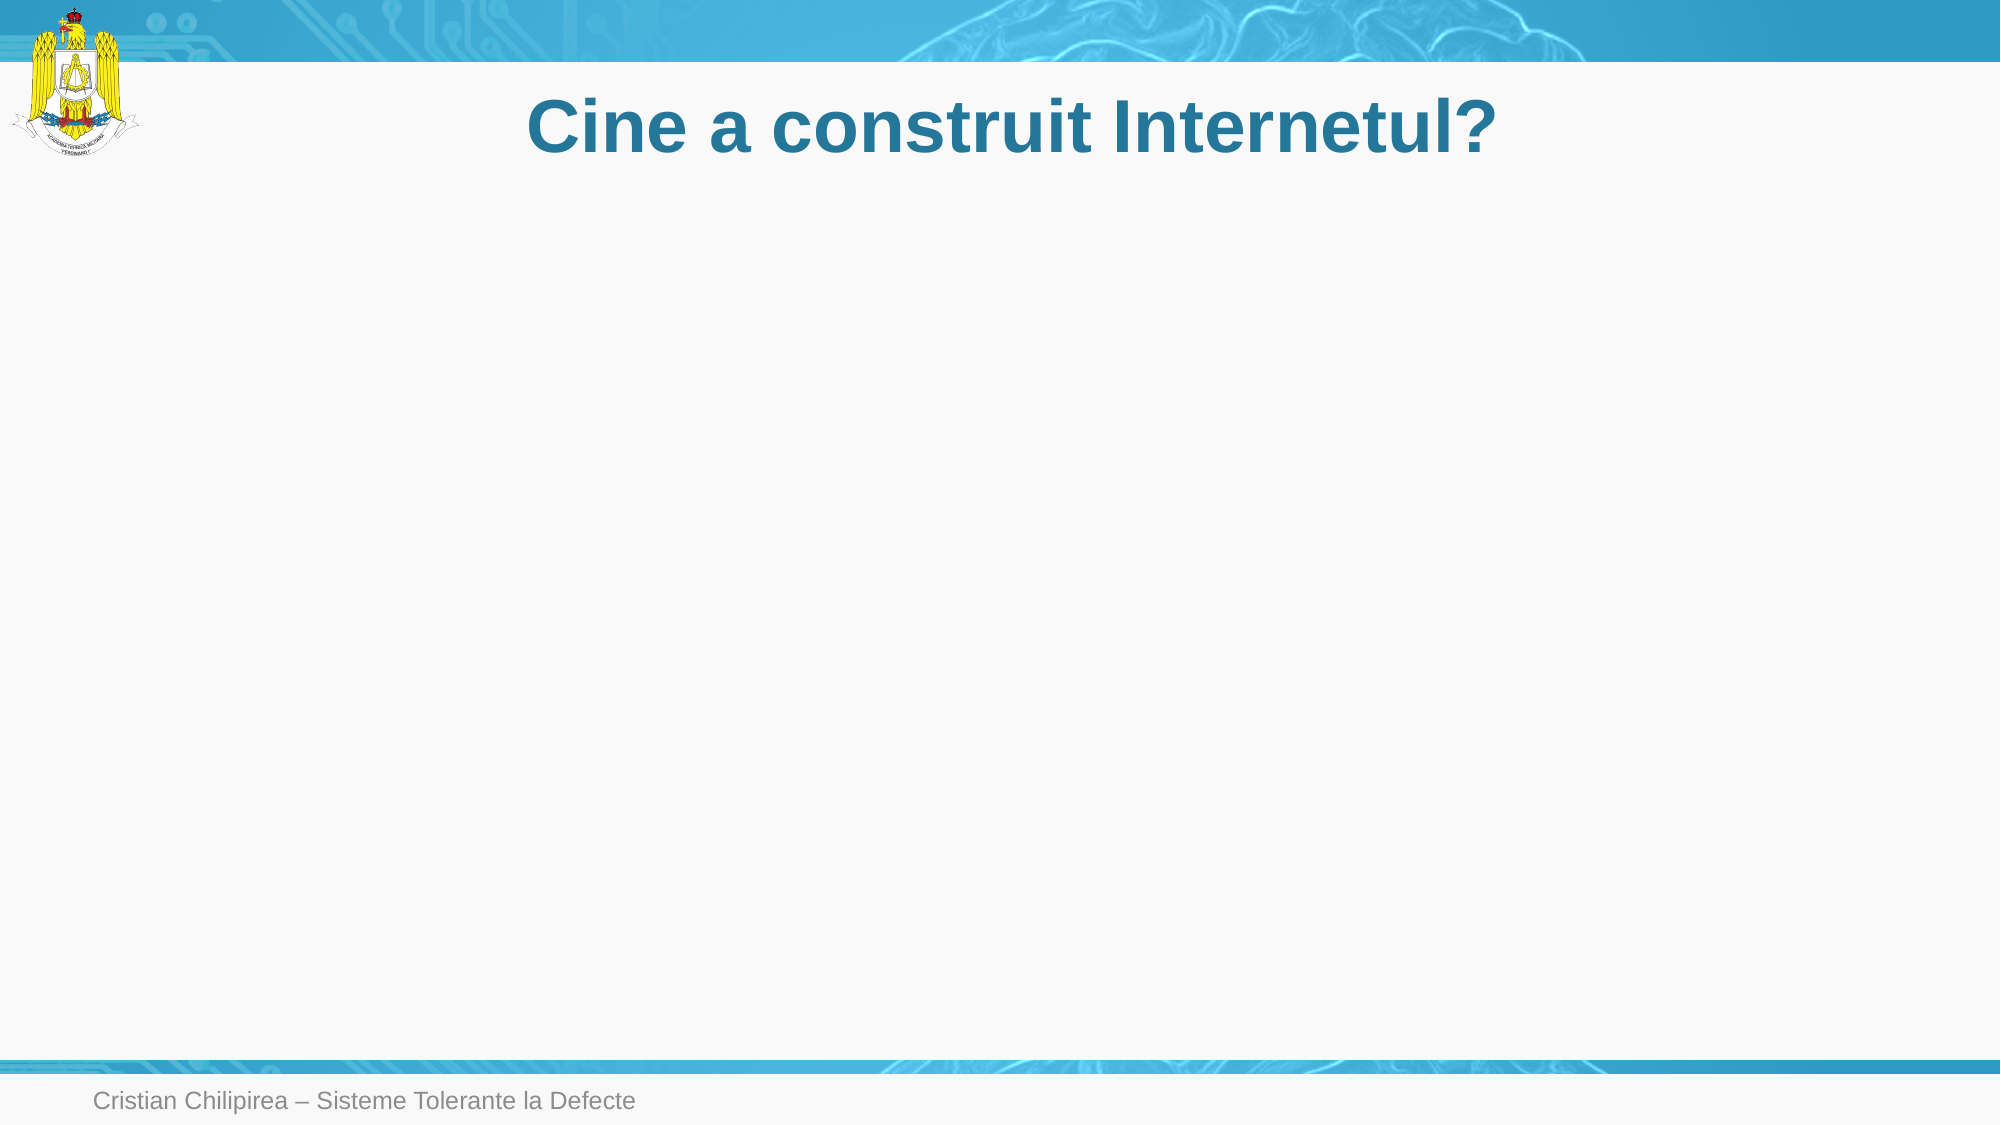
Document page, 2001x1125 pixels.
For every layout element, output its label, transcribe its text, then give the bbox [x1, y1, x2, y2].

picture [0, 0, 2000, 156]
picture [0, 1060, 2000, 1074]
title Cine a construit Internetul? [150, 76, 1876, 180]
footer Cristian Chilipirea – Sisteme Tolerante la Defecte [77, 1073, 1338, 1125]
